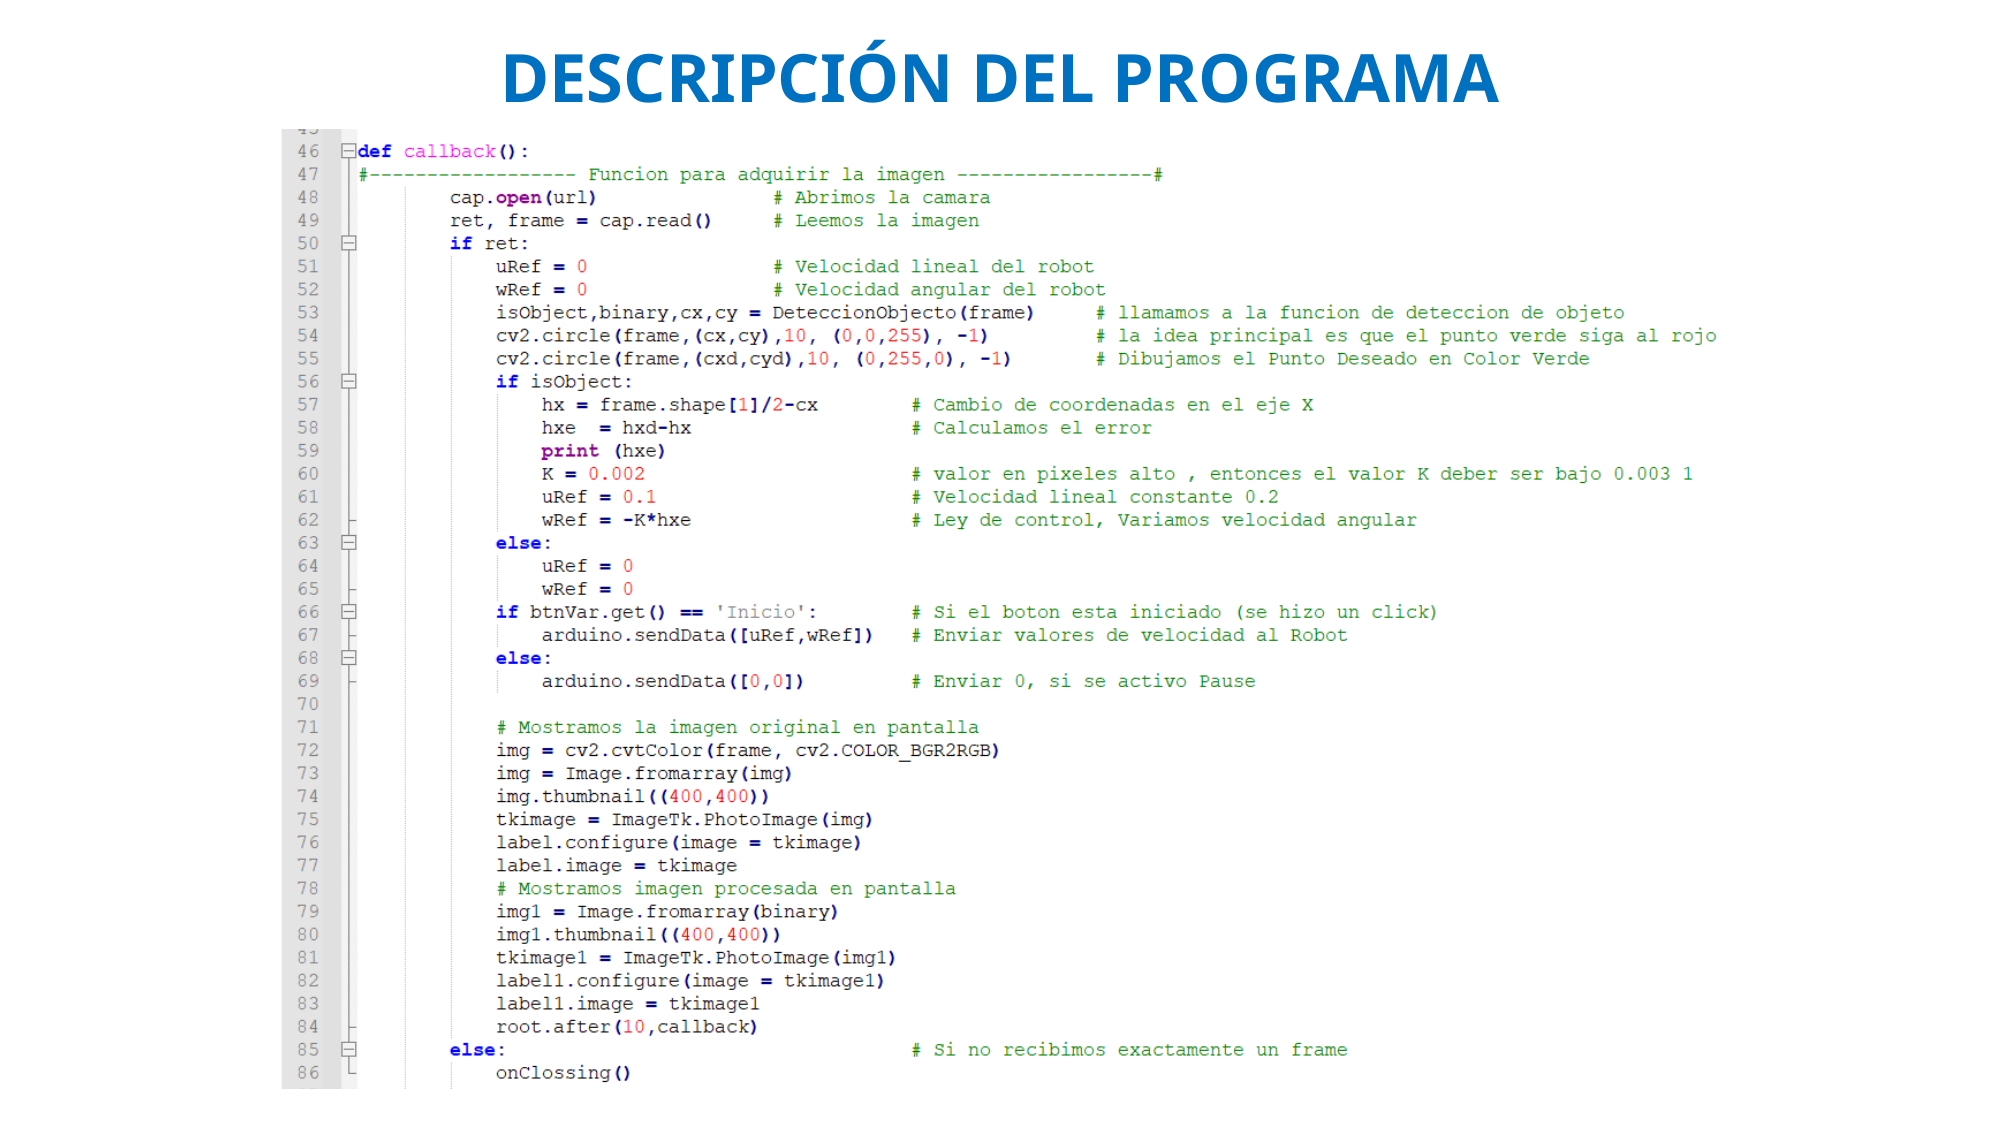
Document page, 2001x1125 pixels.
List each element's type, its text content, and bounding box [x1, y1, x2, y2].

picture [281, 129, 1719, 1089]
text_box DESCRIPCIÓN DEL PROGRAMA [134, 0, 1865, 157]
